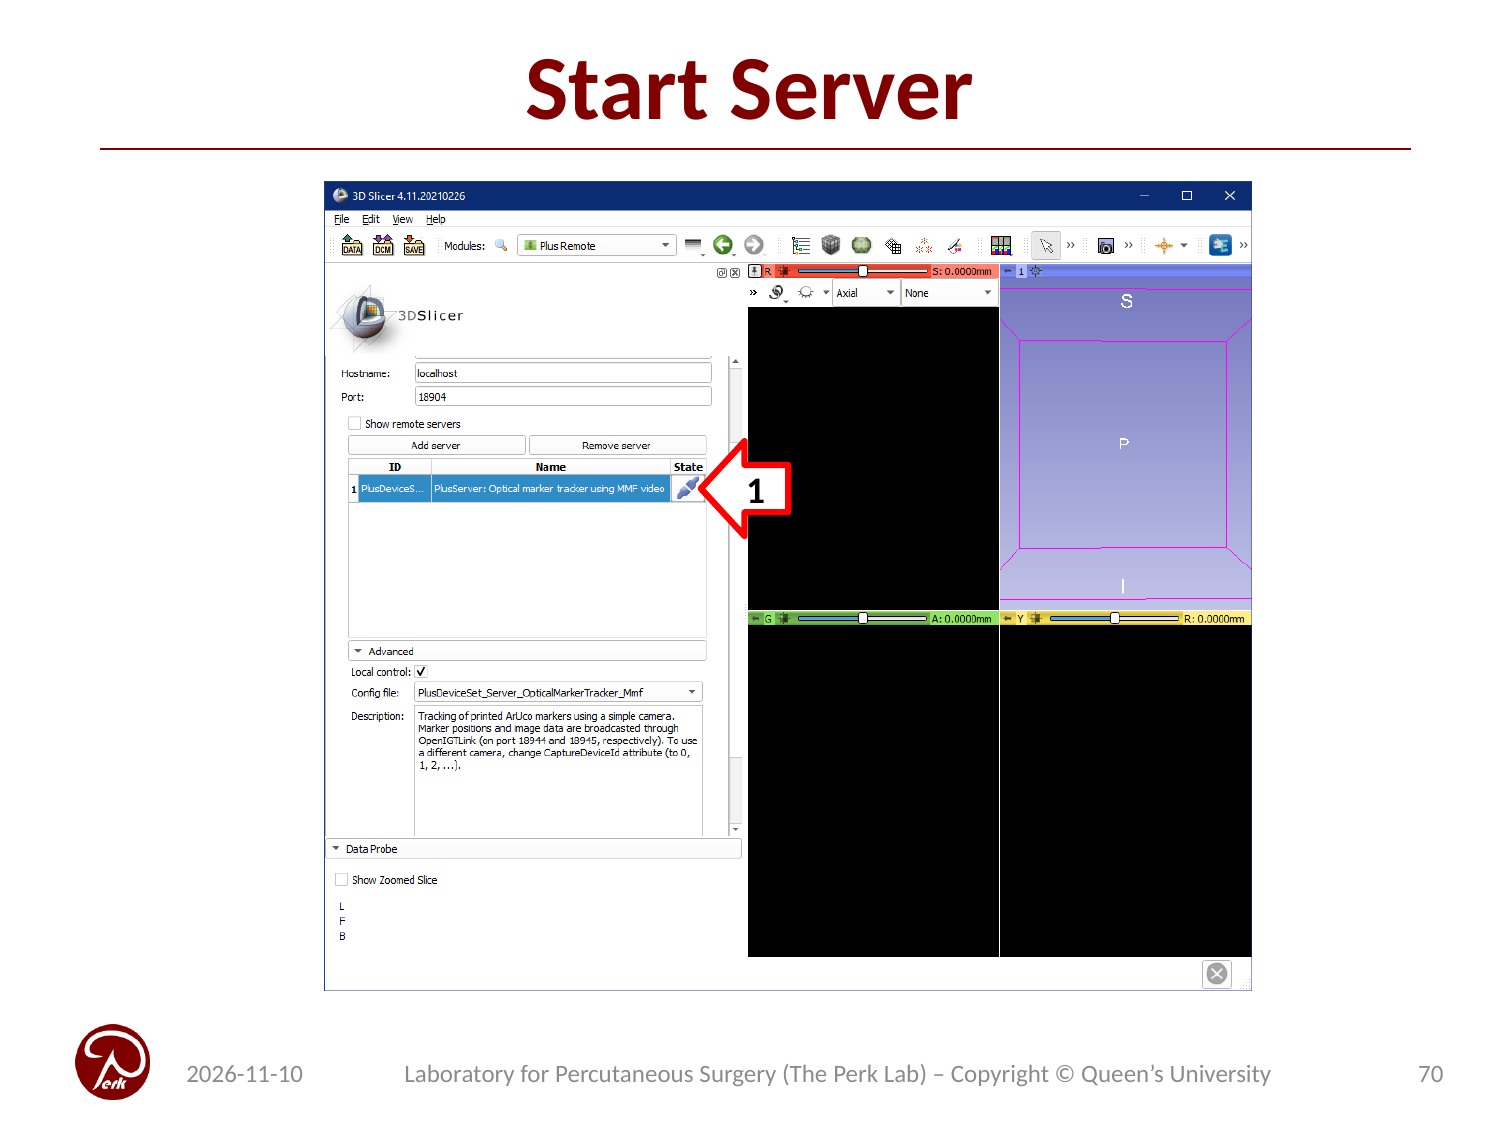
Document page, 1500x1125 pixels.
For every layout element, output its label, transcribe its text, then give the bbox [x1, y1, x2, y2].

picture [324, 181, 1252, 992]
title Start Server [75, 7, 1425, 159]
footer Laboratory for Percutaneous Surgery (The Perk Lab) – Copyright © Queen’s University [348, 1042, 1329, 1103]
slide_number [171, 1042, 325, 1103]
slide_number 70 [1352, 1042, 1459, 1103]
picture [75, 1024, 150, 1100]
